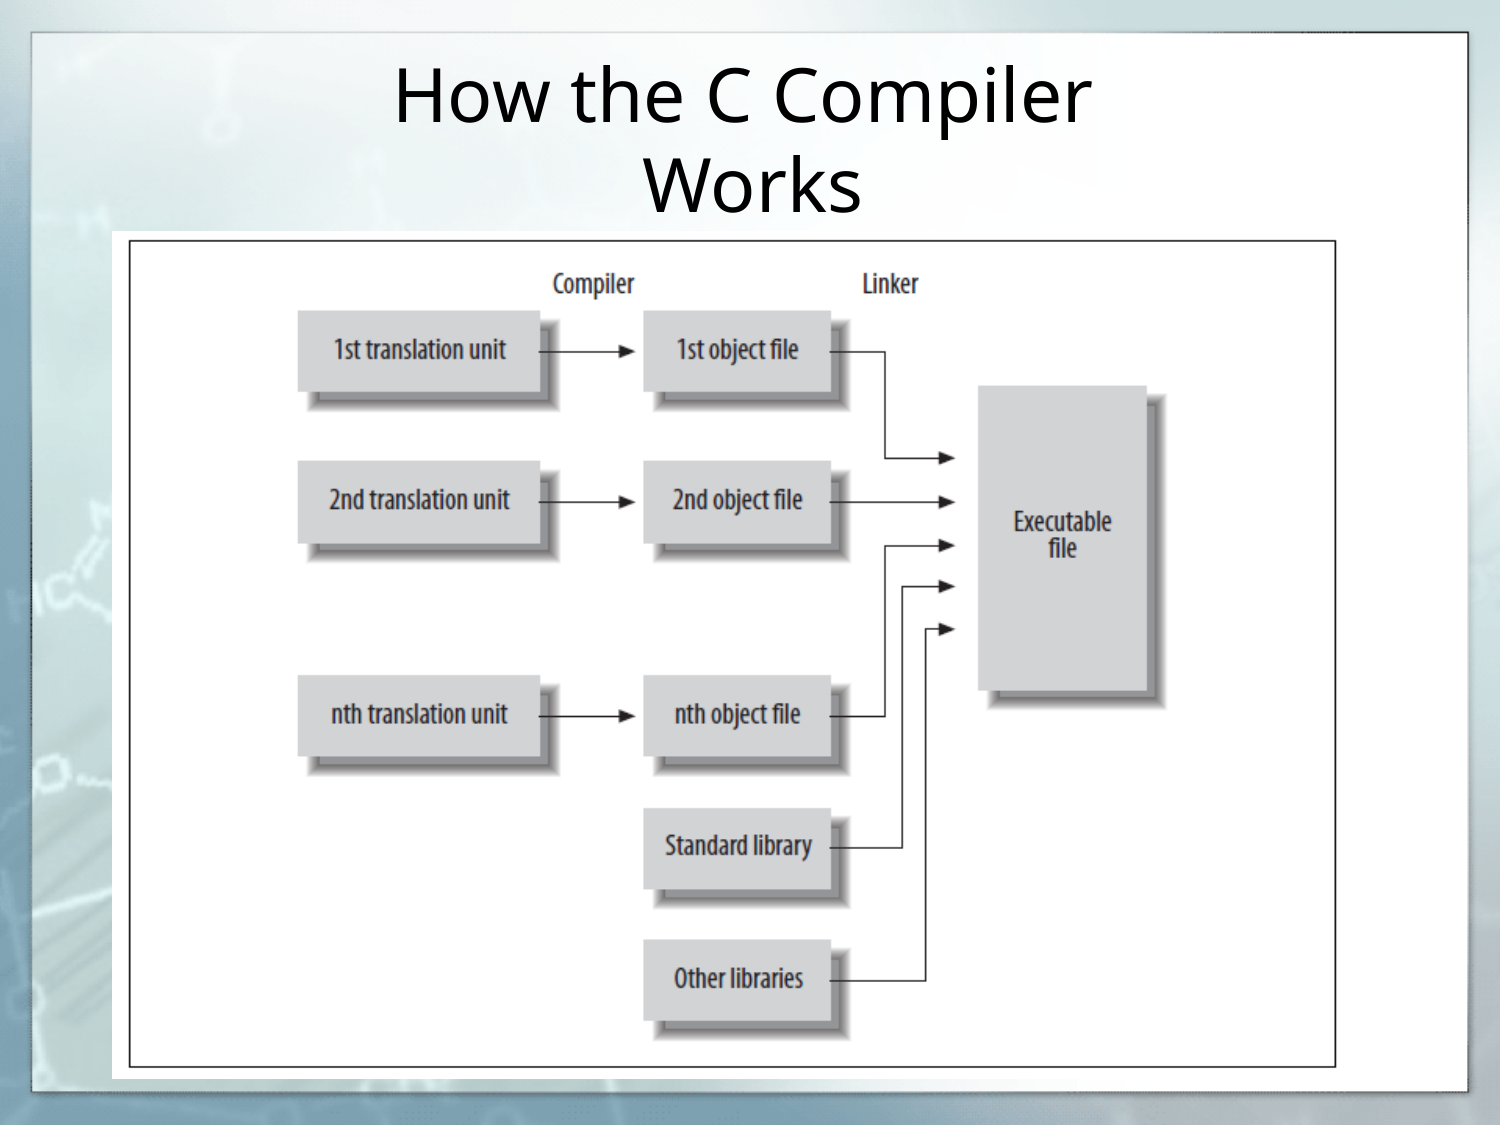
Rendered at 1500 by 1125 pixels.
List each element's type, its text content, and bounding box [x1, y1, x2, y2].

title How the C Compiler Works [100, 54, 1406, 220]
picture [0, 0, 1500, 1125]
